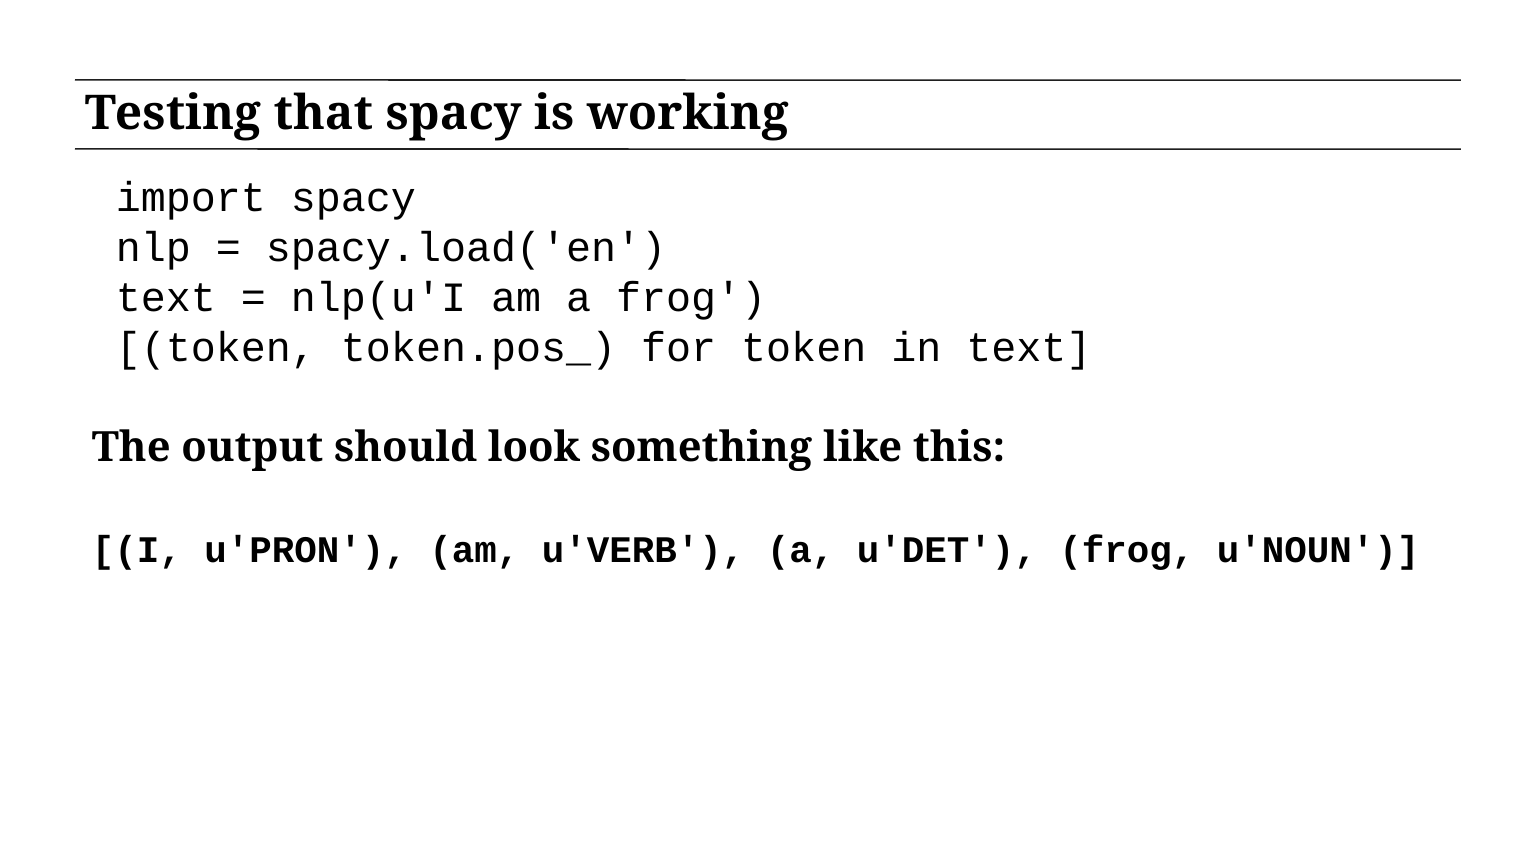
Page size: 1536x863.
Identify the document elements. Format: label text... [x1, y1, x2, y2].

title Testing that spacy is working [76, 82, 1369, 160]
list import spacy nlp = spacy.load('en') text = nlp(u'I am a frog') [(token, token.pos_) for token in text] The output should look something like this: [(I, u'PRON'), (am, u'VERB'), (a, u'DET'), (frog, u'NOUN')] [76, 160, 1460, 823]
